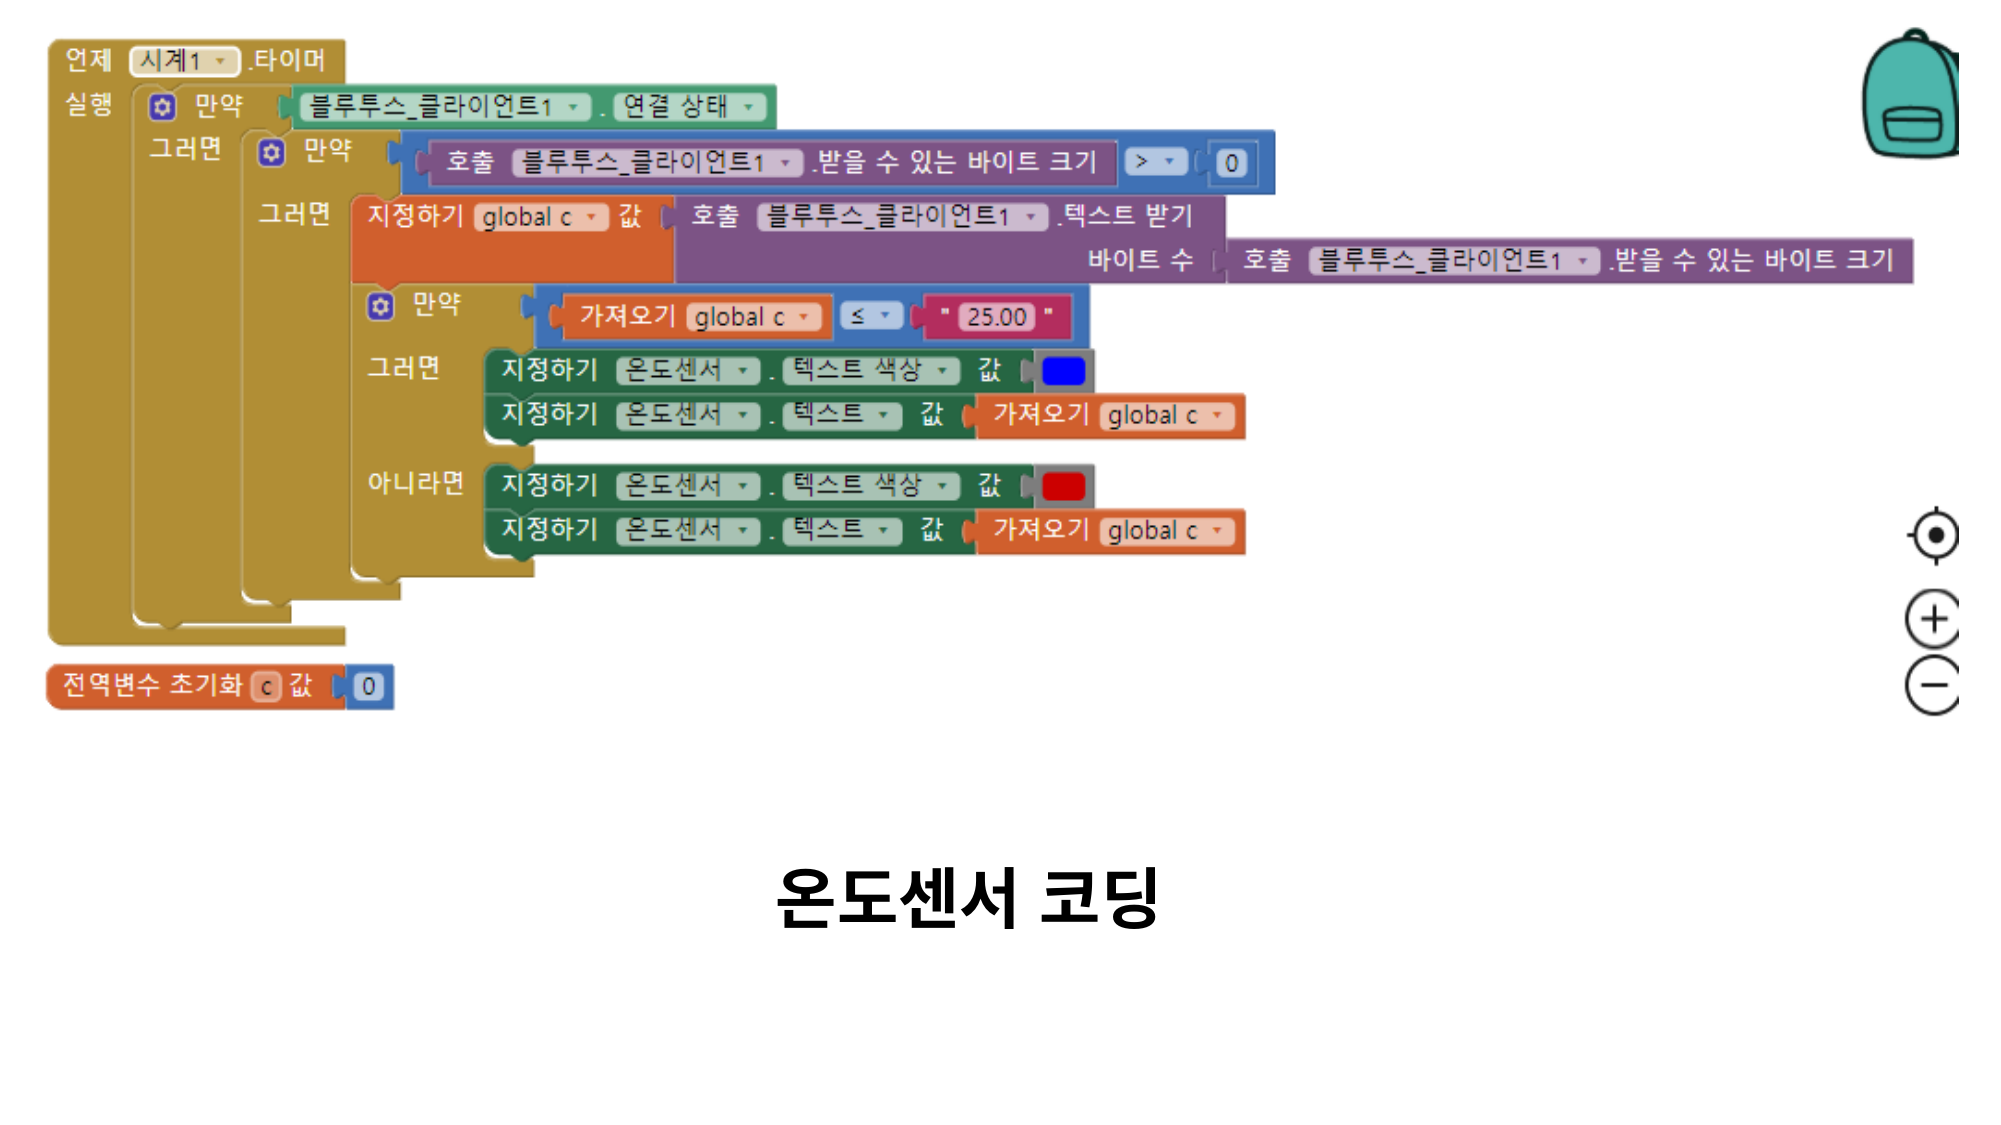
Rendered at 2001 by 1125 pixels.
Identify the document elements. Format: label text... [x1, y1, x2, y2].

text_box 온도센서 코딩 [236, 849, 1703, 945]
picture [39, 26, 1959, 724]
